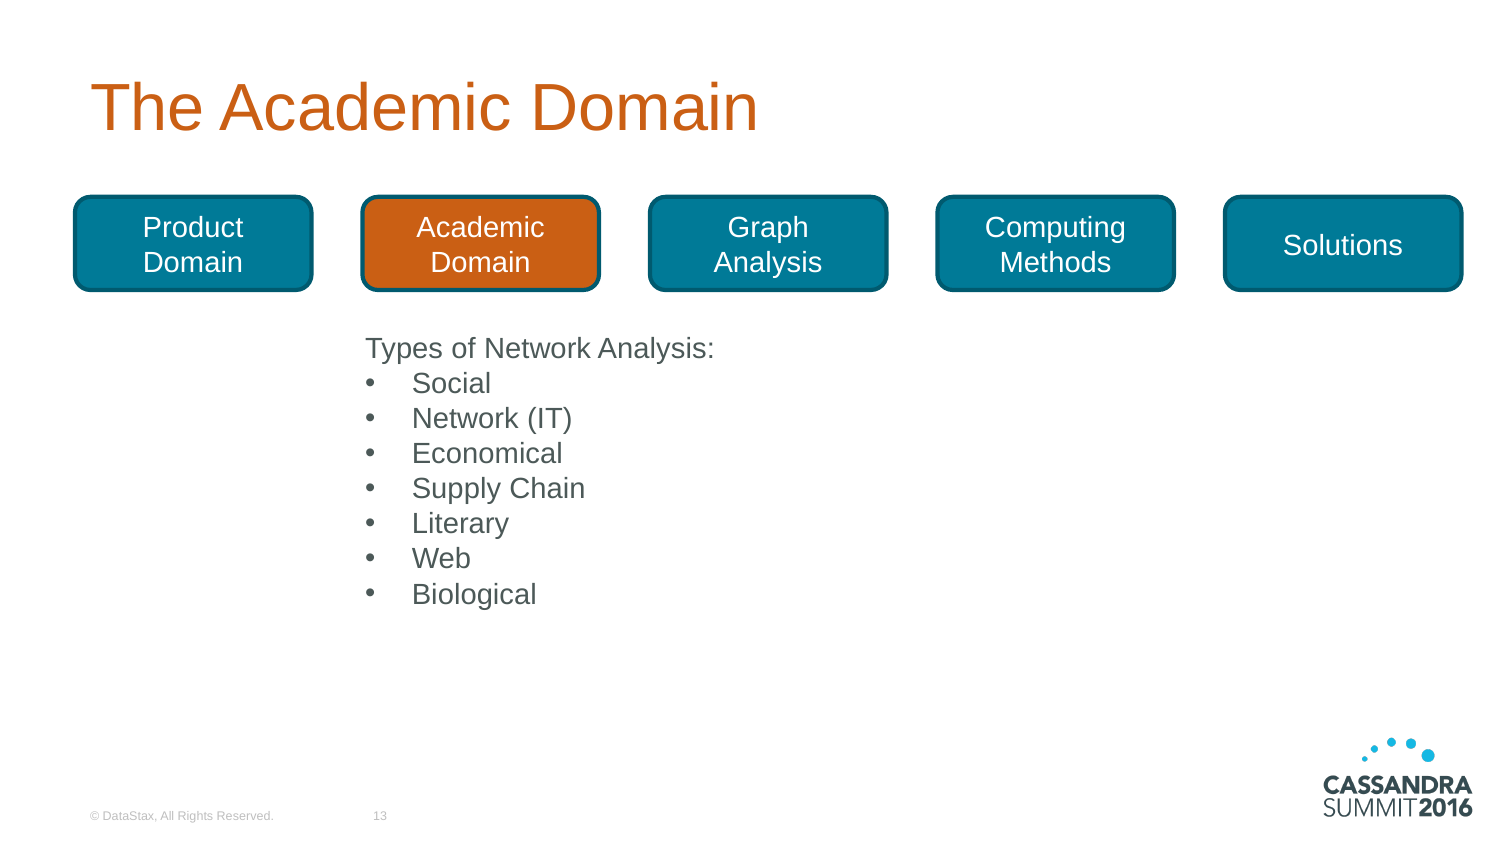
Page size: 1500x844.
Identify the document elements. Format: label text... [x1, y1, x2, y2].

list Types of Network Analysis: Social Network (IT) Economical Supply Chain Literary Web Biological [350, 321, 1500, 722]
slide_number 13 [346, 793, 414, 839]
text_box Solutions [1222, 194, 1464, 293]
text_box Graph Analysis [647, 194, 889, 293]
footer © DataStax, All Rights Reserved. [75, 793, 337, 839]
text_box Product Domain [72, 194, 314, 293]
picture [1320, 734, 1475, 819]
text_box Academic Domain [360, 194, 602, 293]
title The Academic Domain [75, 33, 1425, 175]
text_box Computing Methods [935, 194, 1177, 293]
